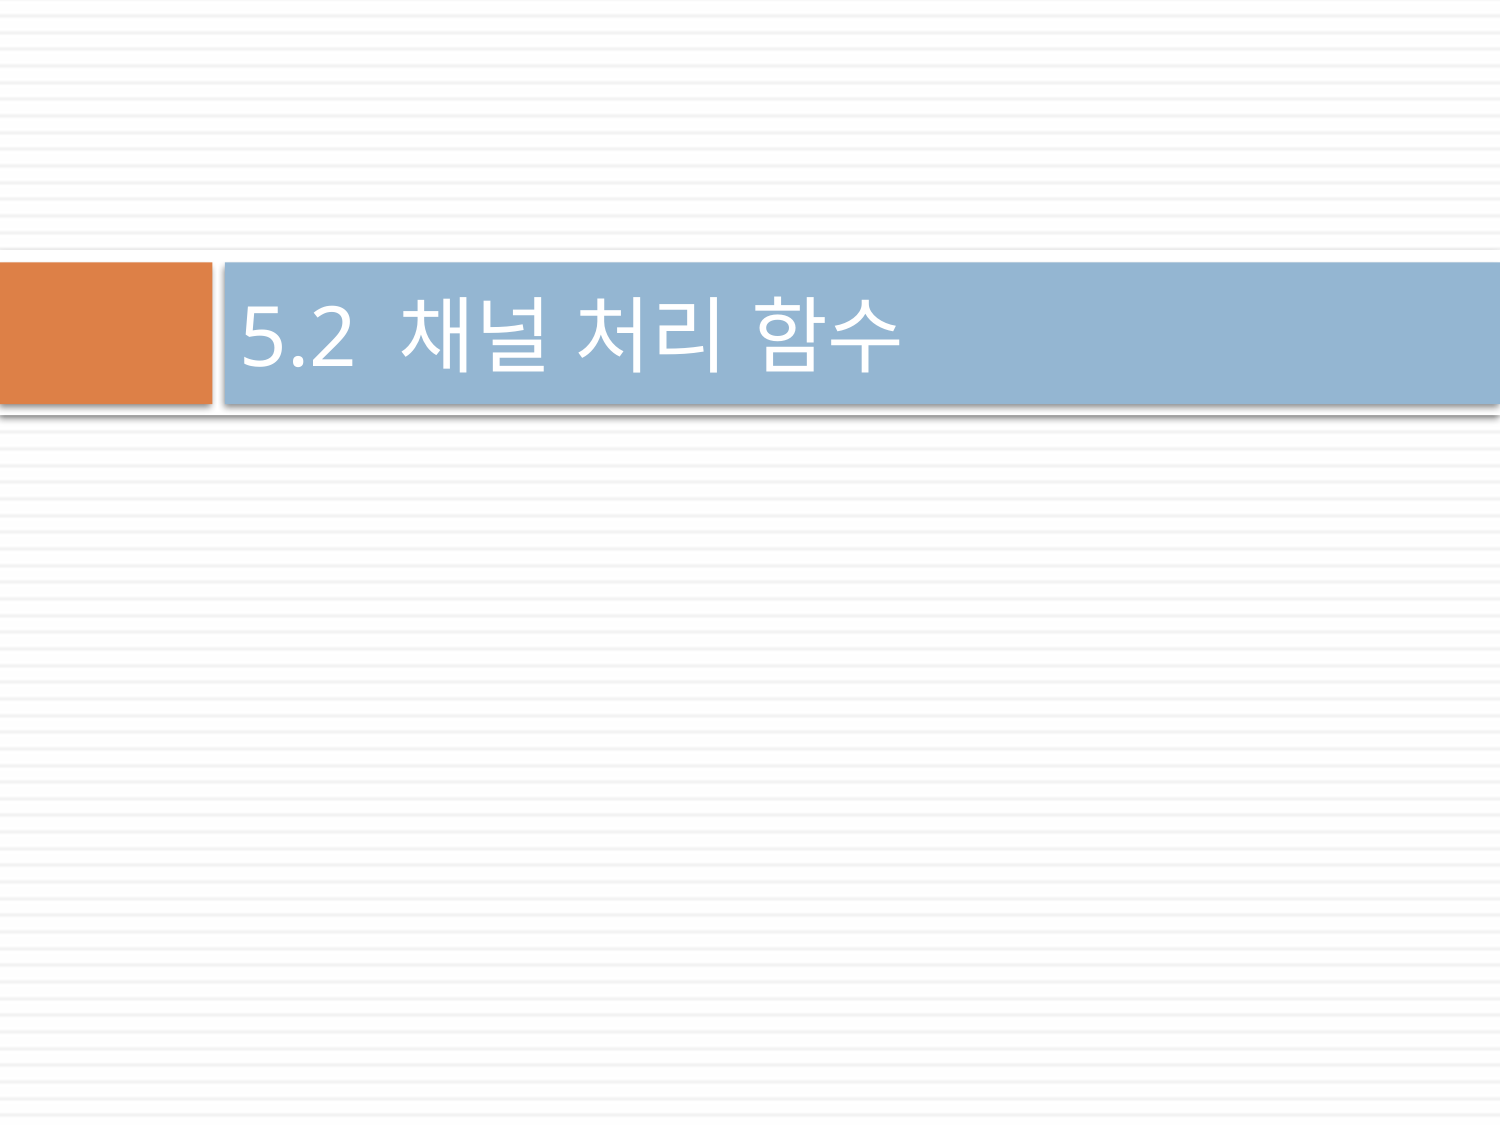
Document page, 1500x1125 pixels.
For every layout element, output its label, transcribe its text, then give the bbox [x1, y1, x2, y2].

title 5.2 채널 처리 함수 [225, 262, 1475, 405]
